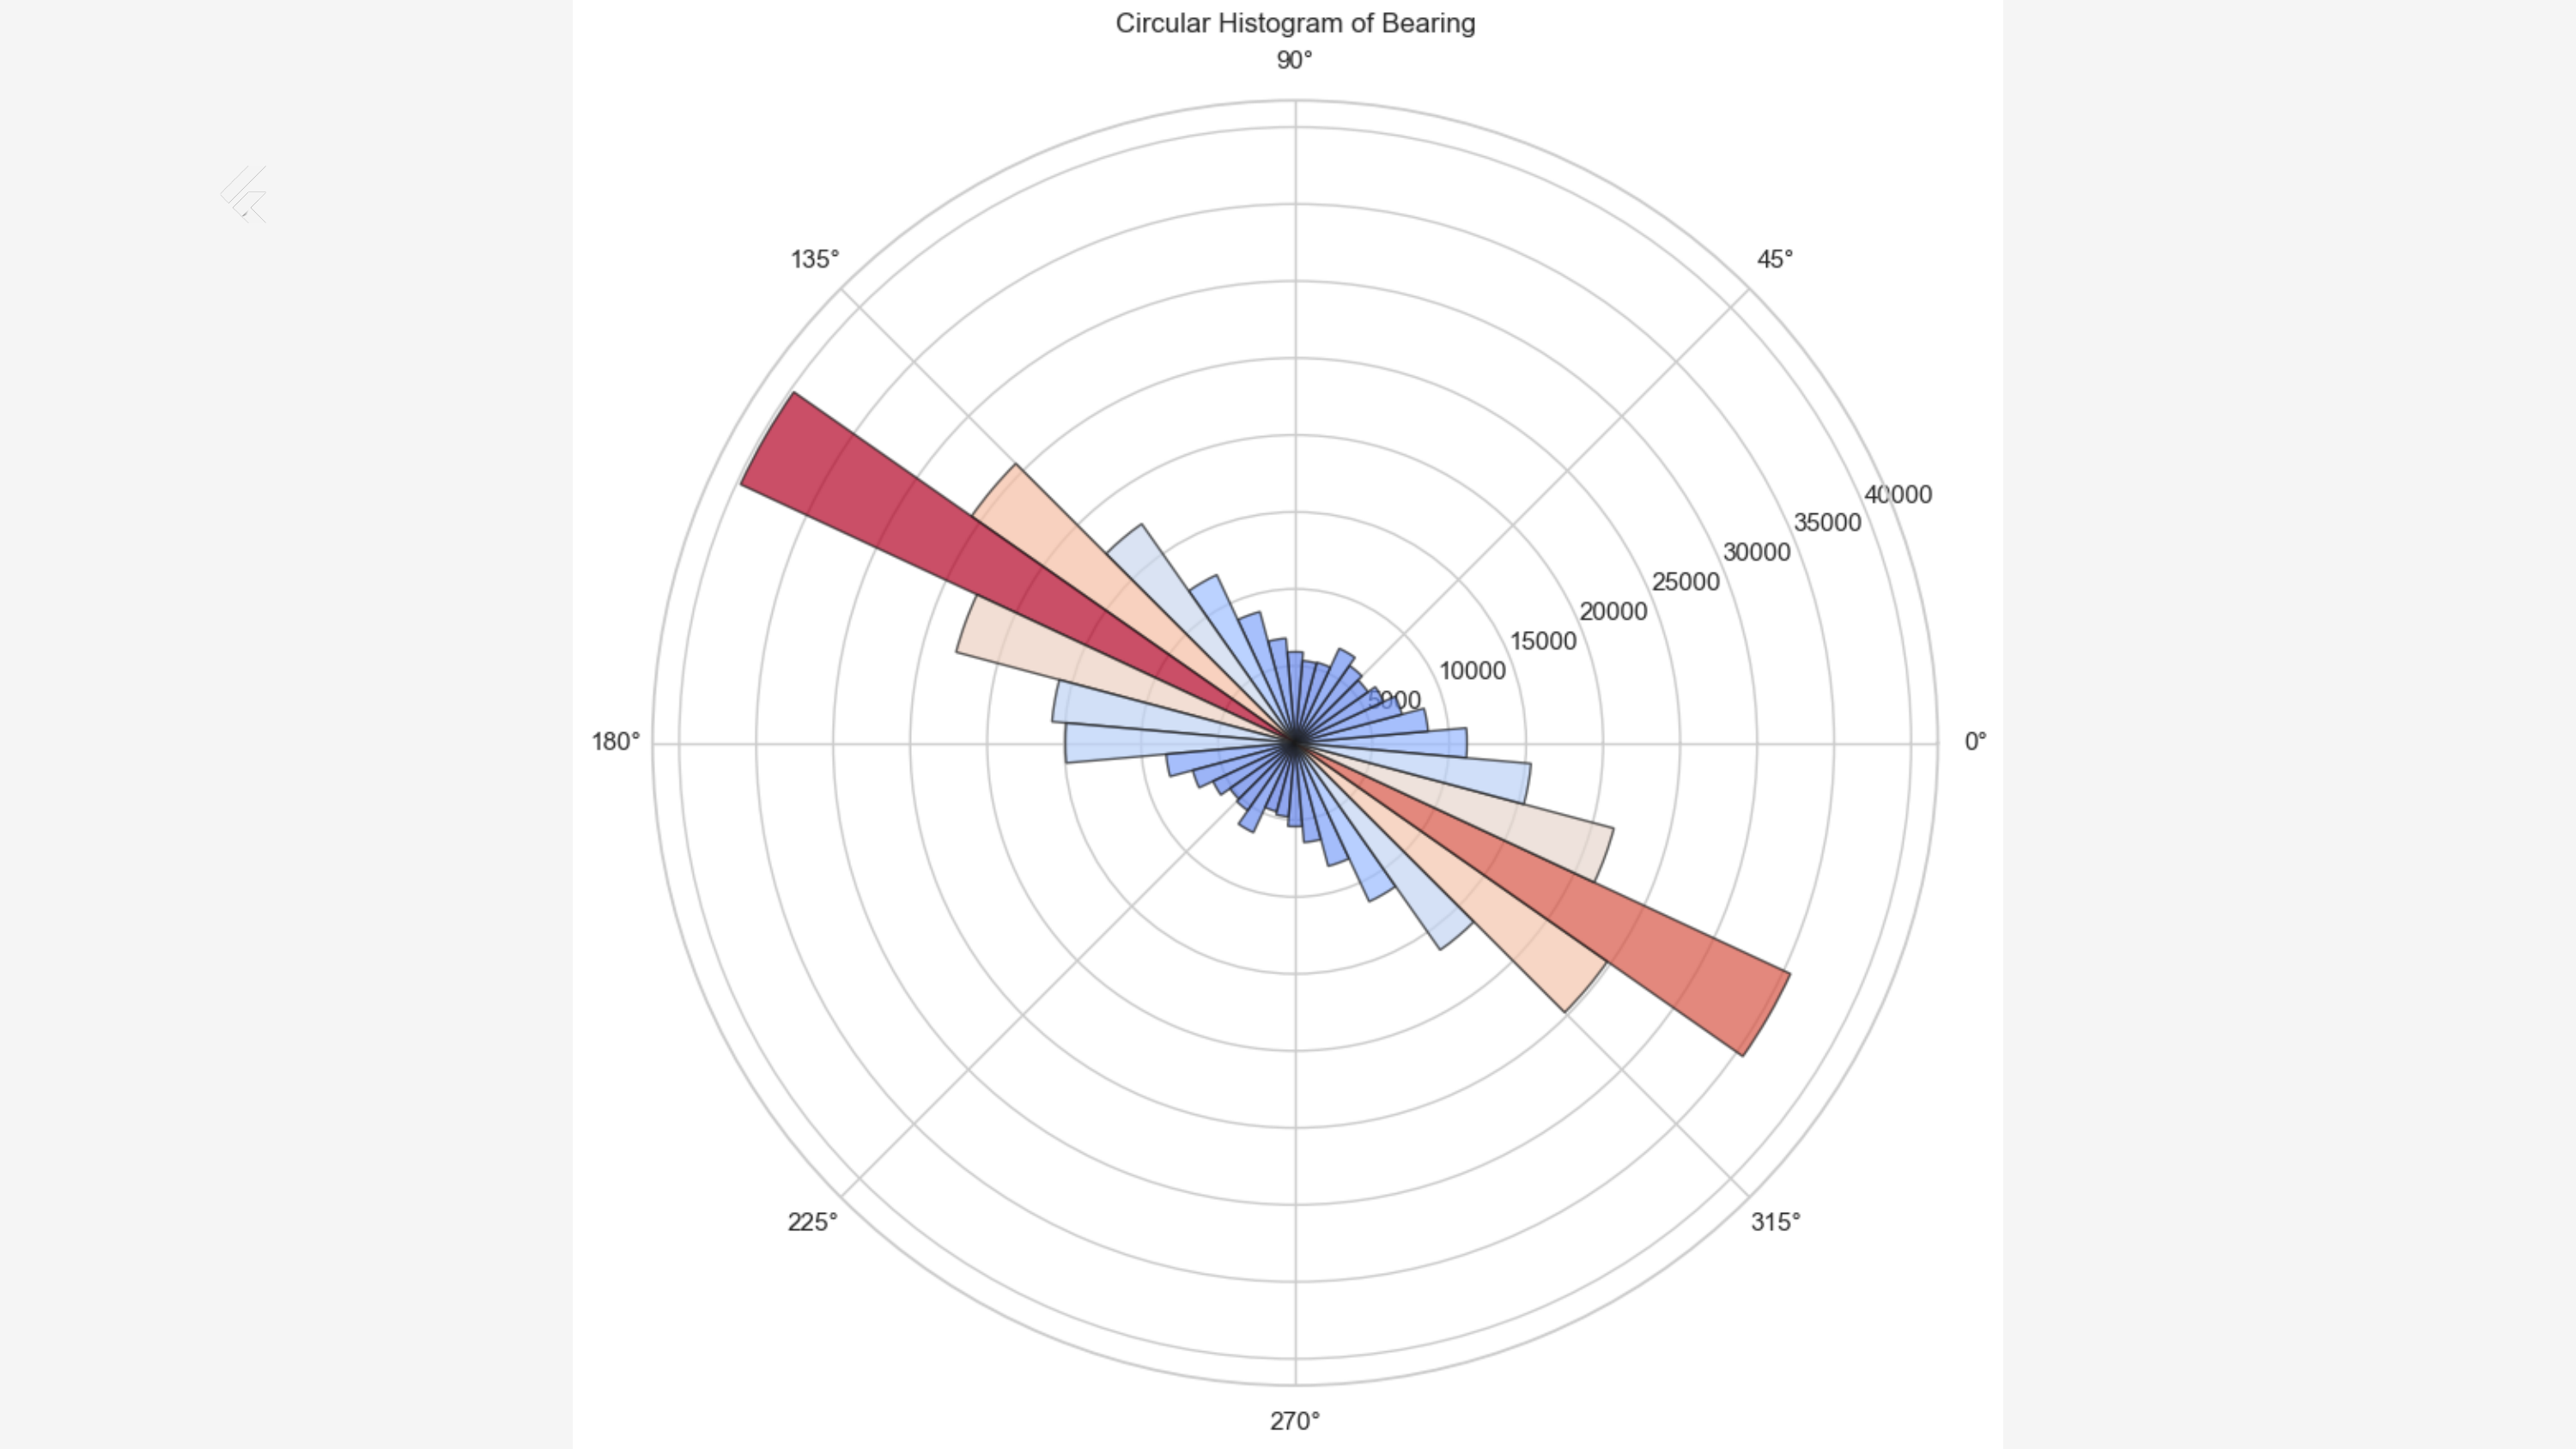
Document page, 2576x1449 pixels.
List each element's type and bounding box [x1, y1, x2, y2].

text_box [573, 0, 2003, 1449]
text_box [220, 166, 266, 223]
